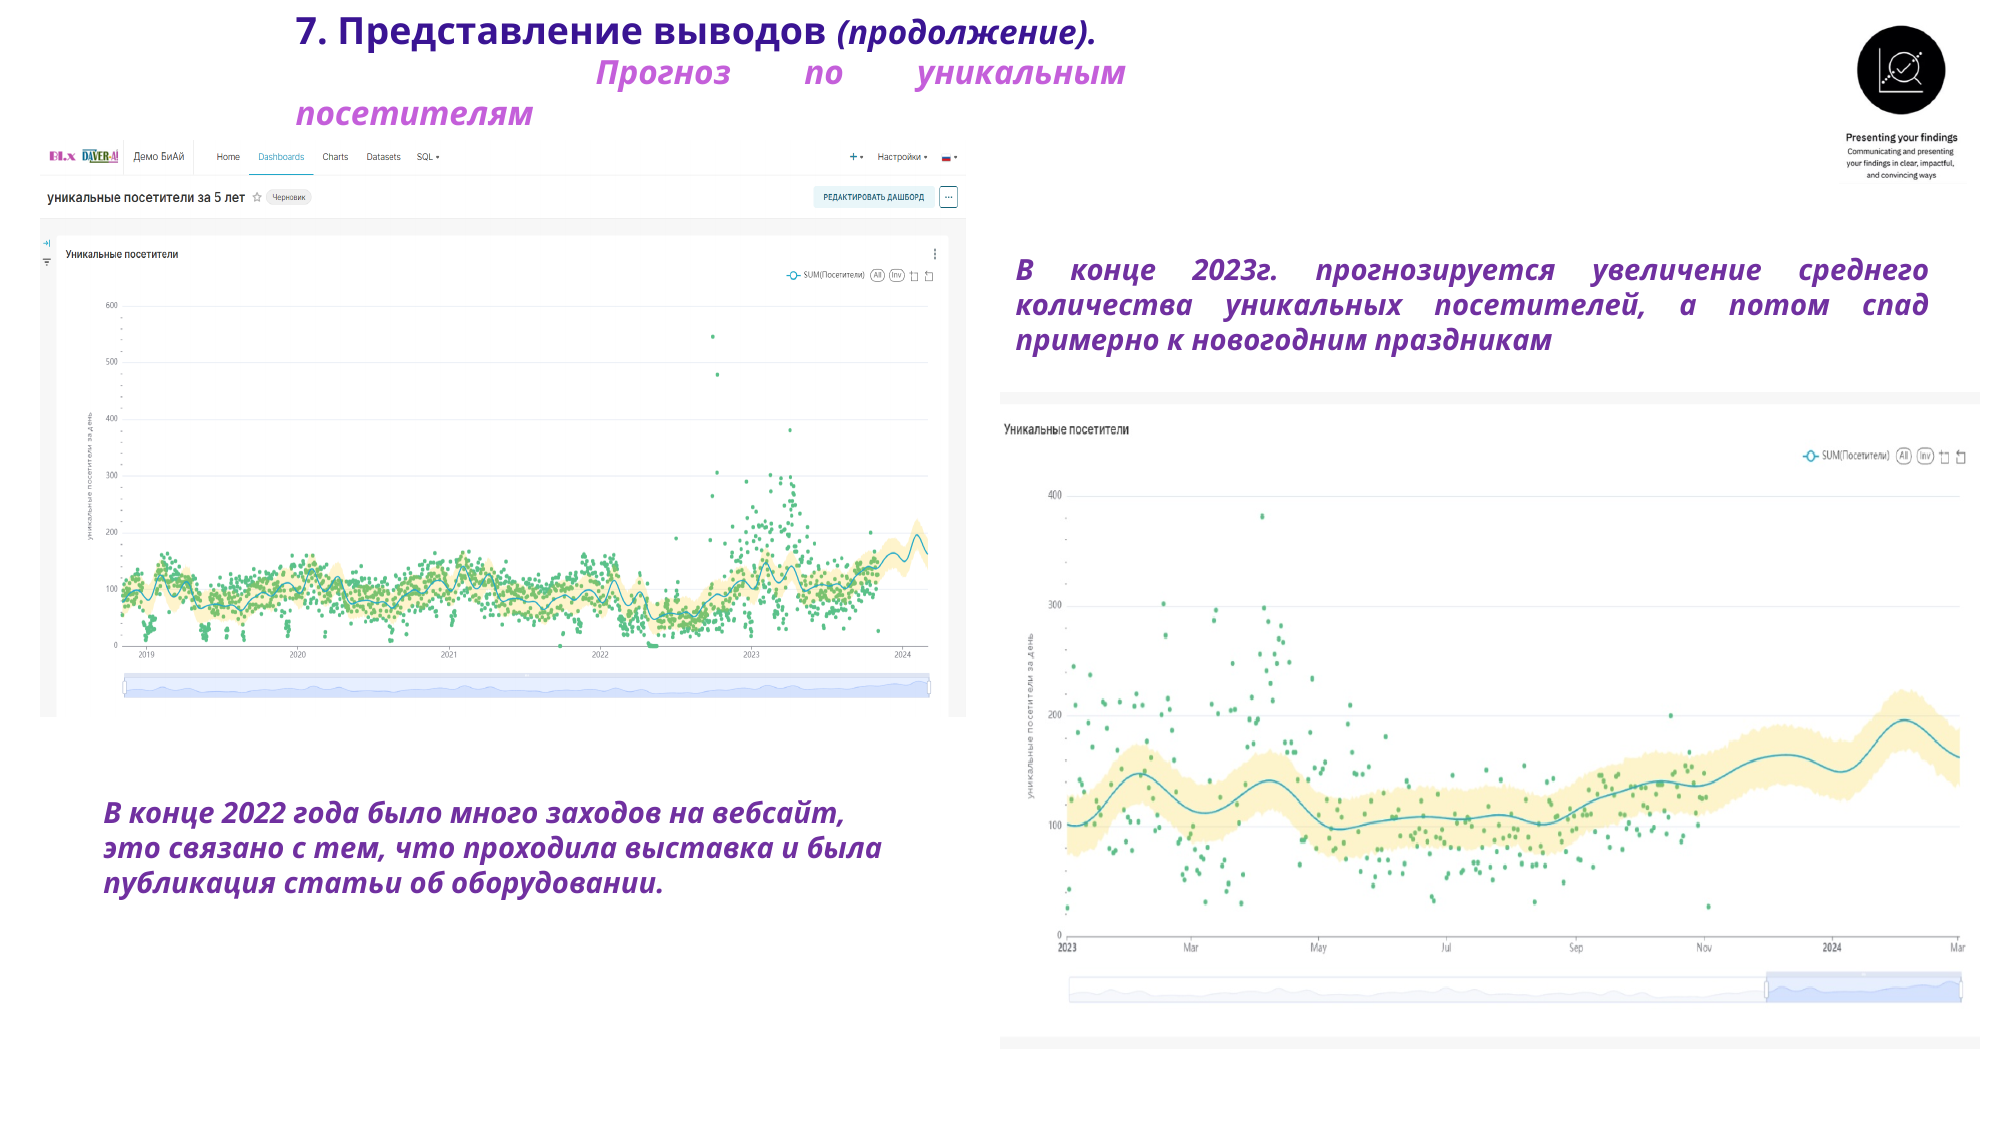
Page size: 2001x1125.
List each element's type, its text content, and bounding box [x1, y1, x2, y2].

picture [40, 139, 966, 717]
text_box В конце 2023г. прогнозируется увеличение среднего количества уникальных посетителей, а потом спад примерно к новогодним праздникам [1000, 244, 1945, 364]
picture [1000, 392, 1981, 1049]
text_box 7. Представление выводов (продолжение). Прогноз по уникальным посетителям [280, 0, 1142, 139]
text_box В конце 2022 года было много заходов на вебсайт, это связано с тем, что проходила выставка и была публикация статьи об оборудовании. [88, 786, 919, 952]
picture [1838, 16, 1967, 185]
